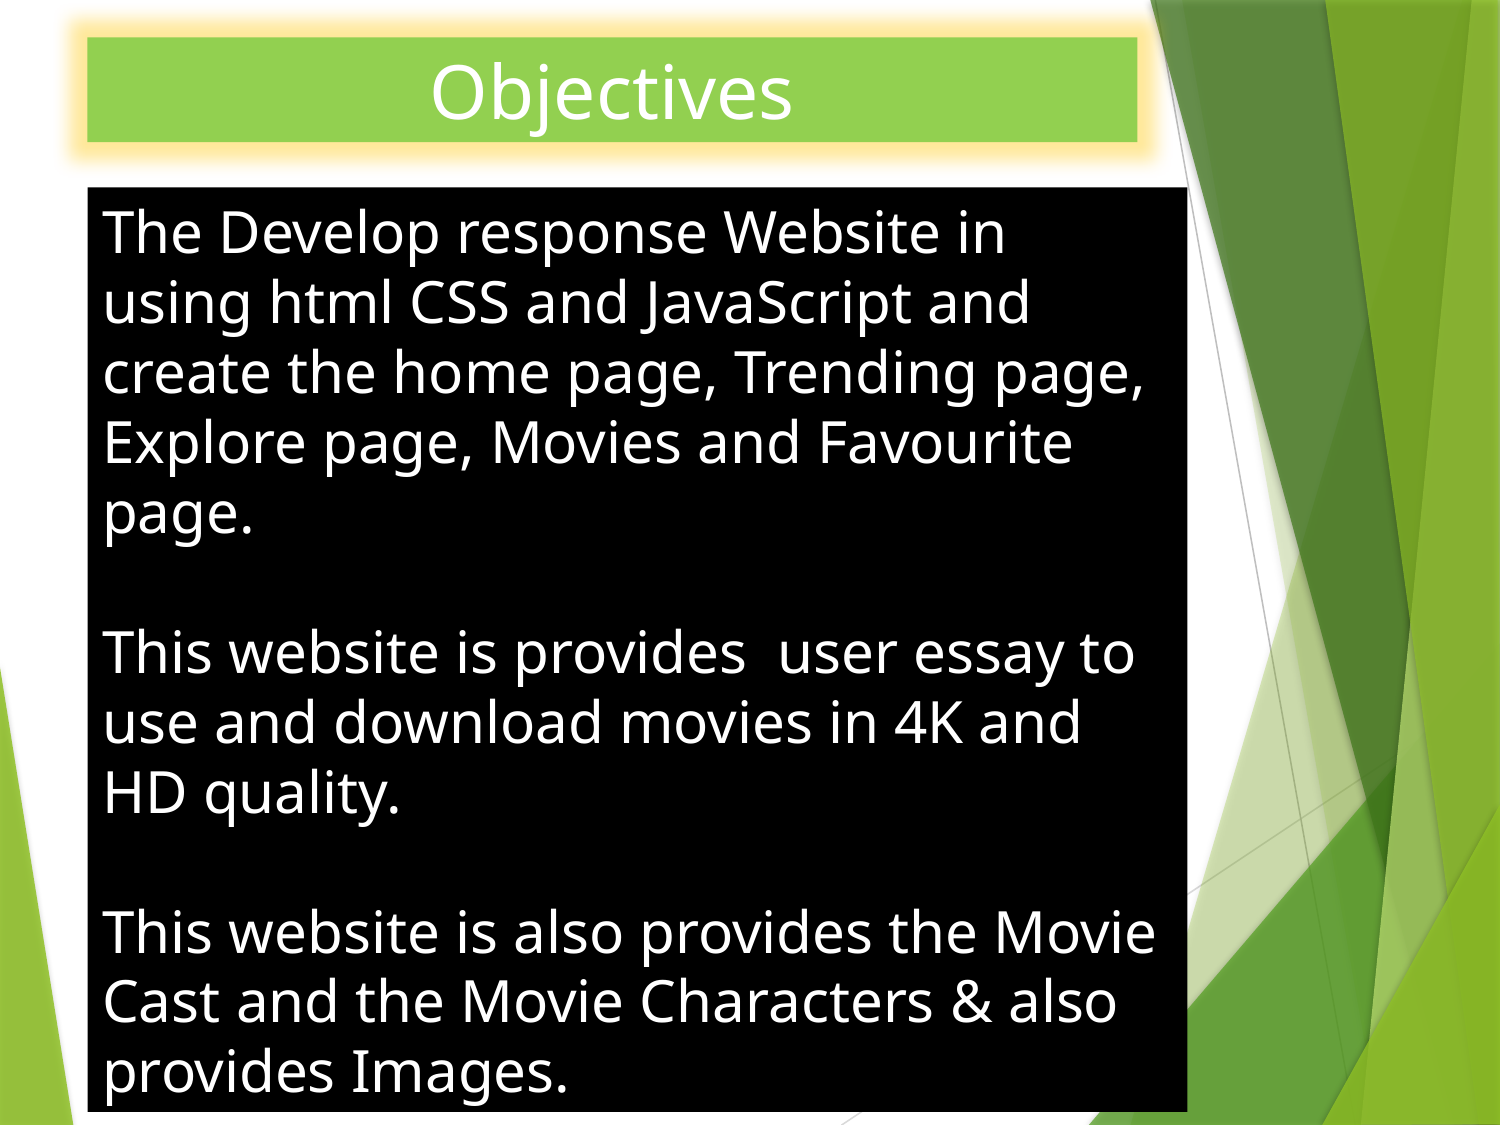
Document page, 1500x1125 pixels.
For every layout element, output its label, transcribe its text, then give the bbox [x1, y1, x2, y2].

text_box Objectives [87, 37, 1138, 143]
text_box The Develop response Website in using html CSS and JavaScript and create the home page, Trending page, Explore page, Movies and Favourite page. This website is provides user essay to use and download movies in 4K and HD quality. This website is also provides the Movie Cast and the Movie Characters & also provides Images. [87, 187, 1188, 1112]
